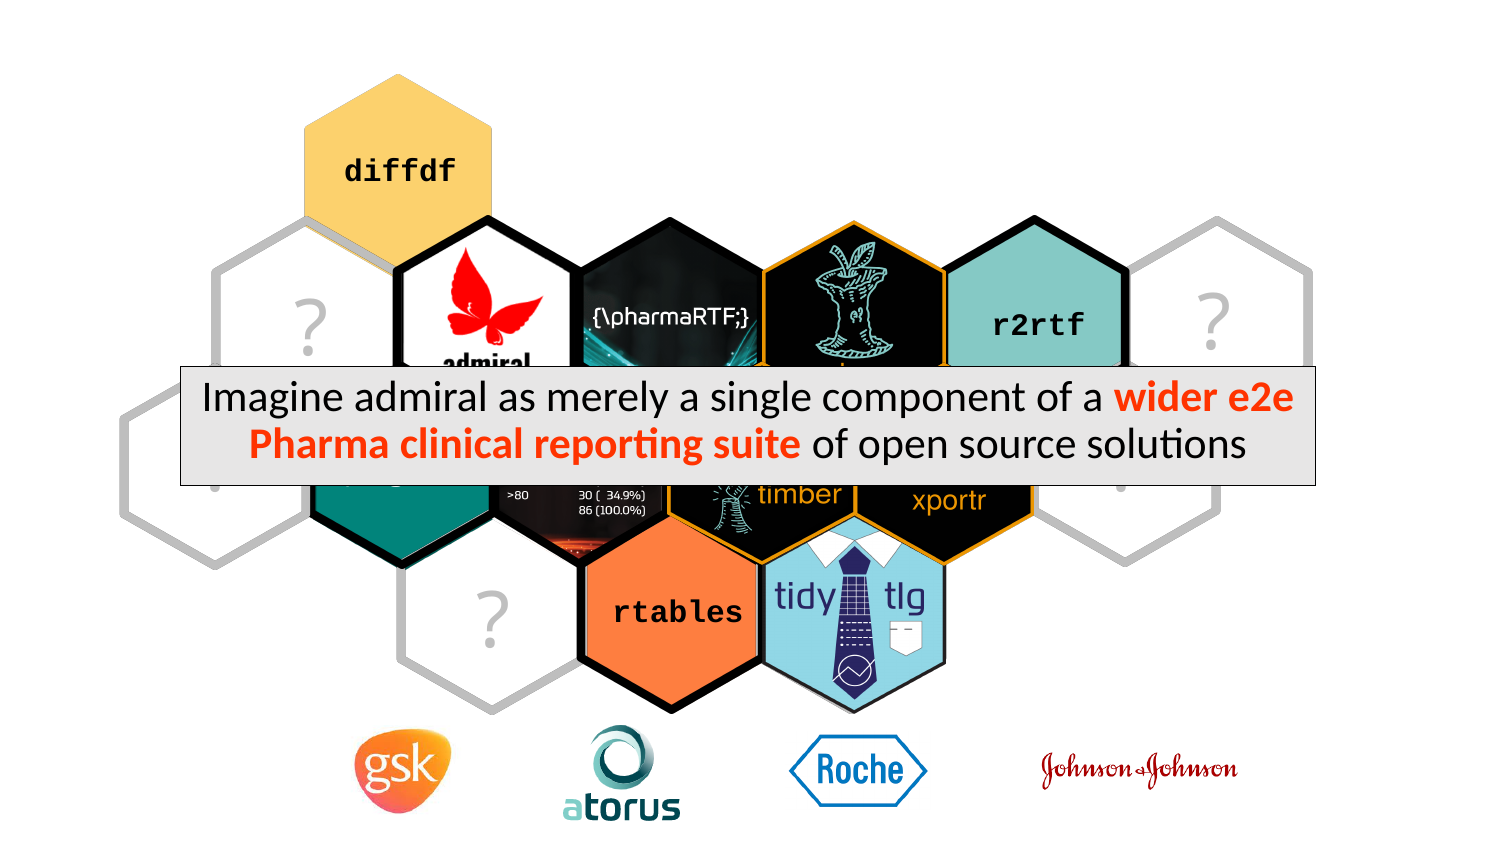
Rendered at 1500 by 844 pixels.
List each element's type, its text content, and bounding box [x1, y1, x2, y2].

list Imagine admiral as merely a single component of a wider e2e Pharma clinical reporting suite of open source solutions [1229, 424, 1316, 486]
picture [1041, 715, 1238, 827]
picture [556, 719, 683, 822]
picture [111, 74, 1321, 827]
picture [785, 731, 931, 810]
